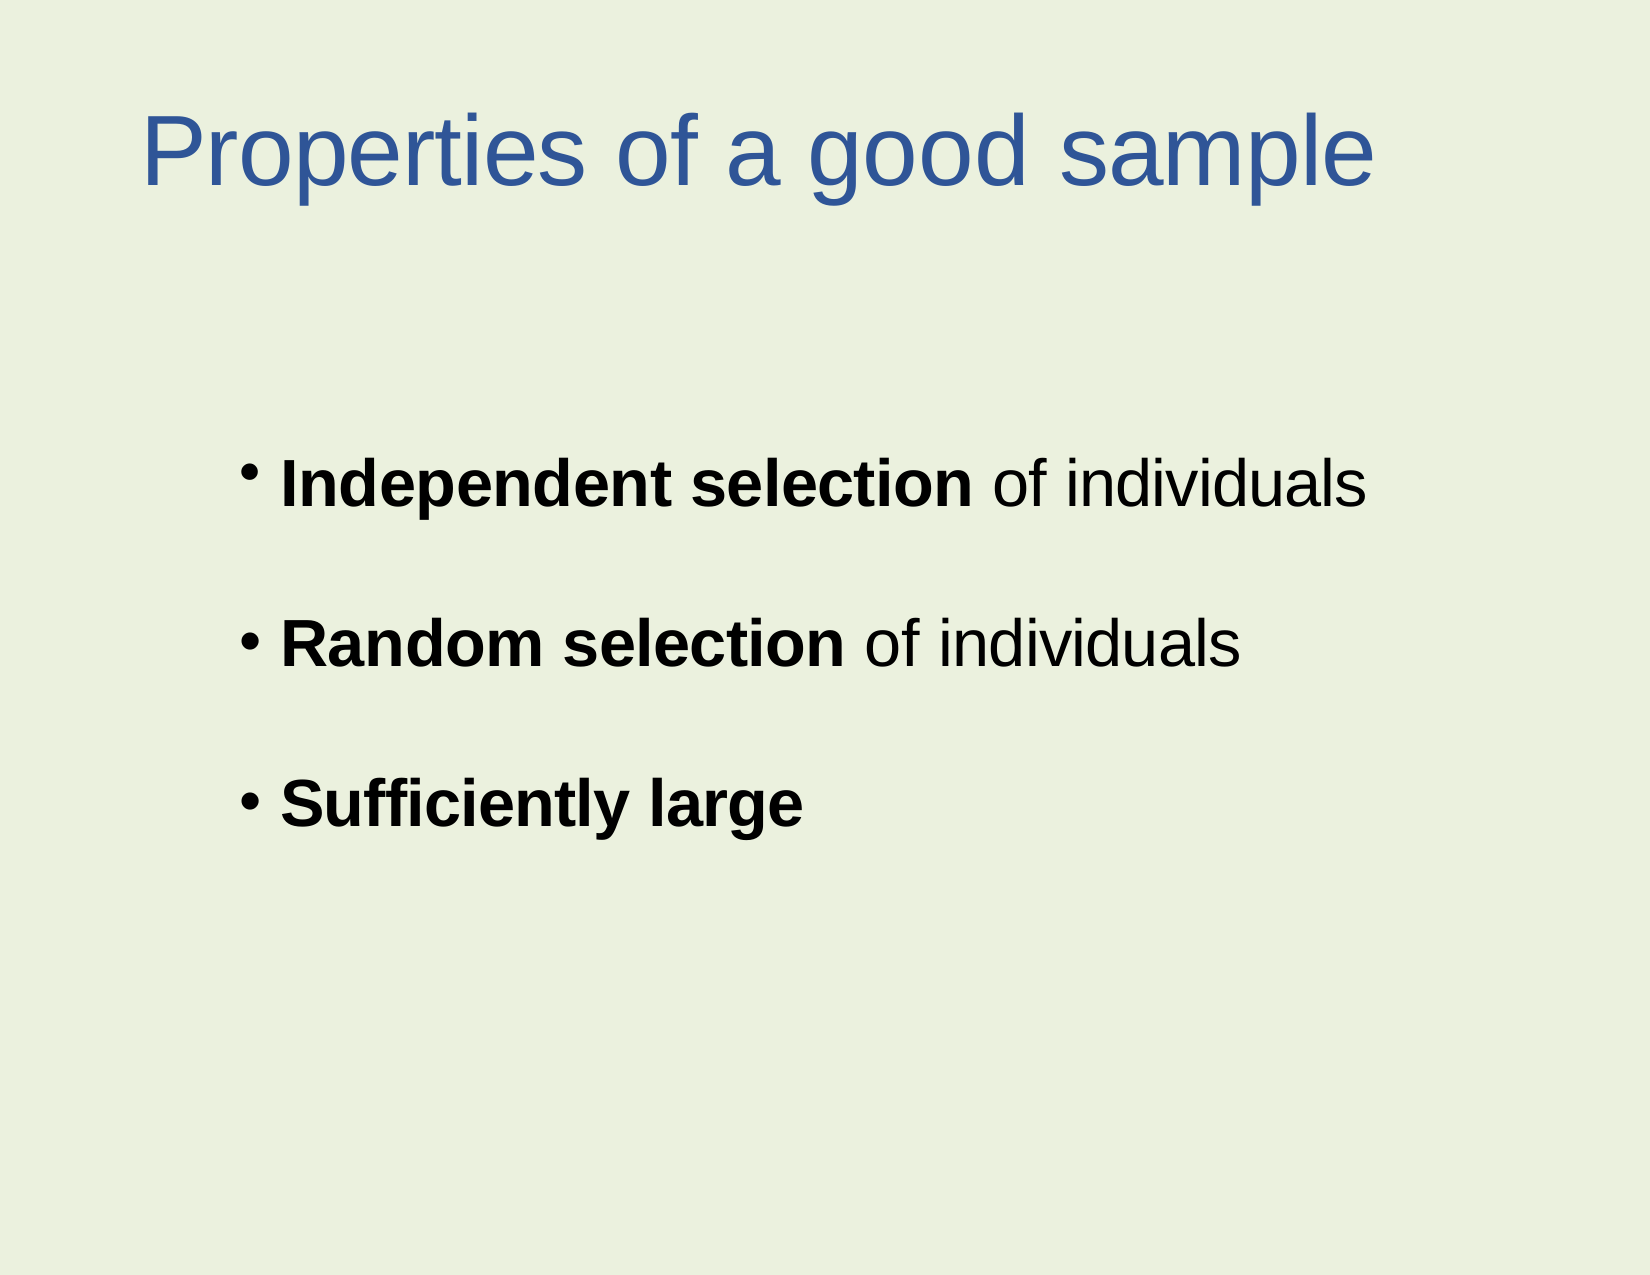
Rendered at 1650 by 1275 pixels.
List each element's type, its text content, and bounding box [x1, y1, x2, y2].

text_box Independent selection of individuals Random selection of individuals Sufficiently large [237, 431, 1650, 841]
title Properties of a good sample [102, 82, 1413, 298]
